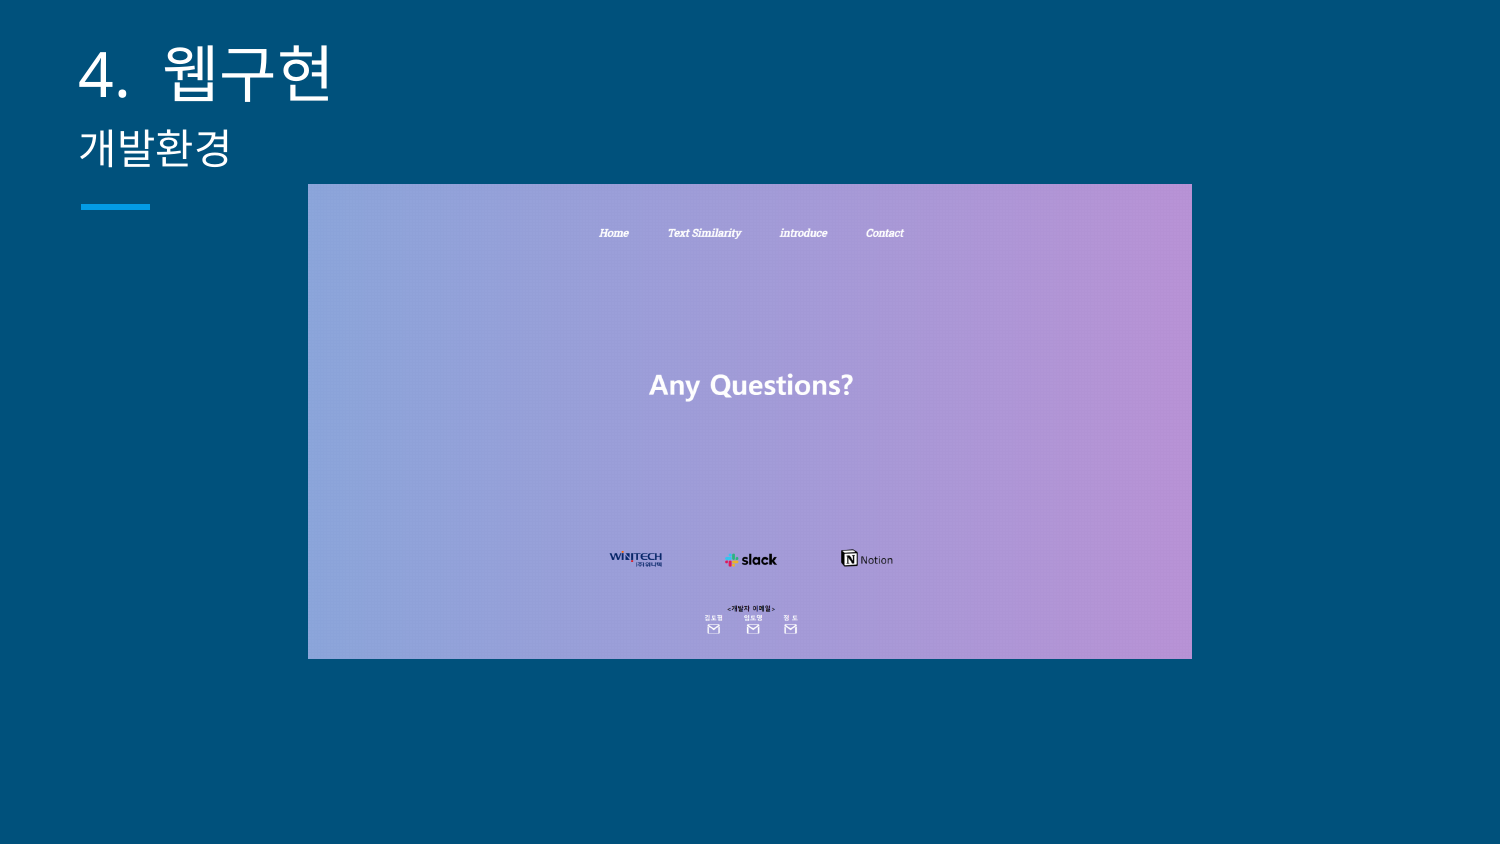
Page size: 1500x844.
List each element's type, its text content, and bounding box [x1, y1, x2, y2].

title 개발환경 [63, 75, 1437, 188]
picture [309, 185, 1191, 658]
title 4. 웹구현 [63, 12, 1437, 75]
